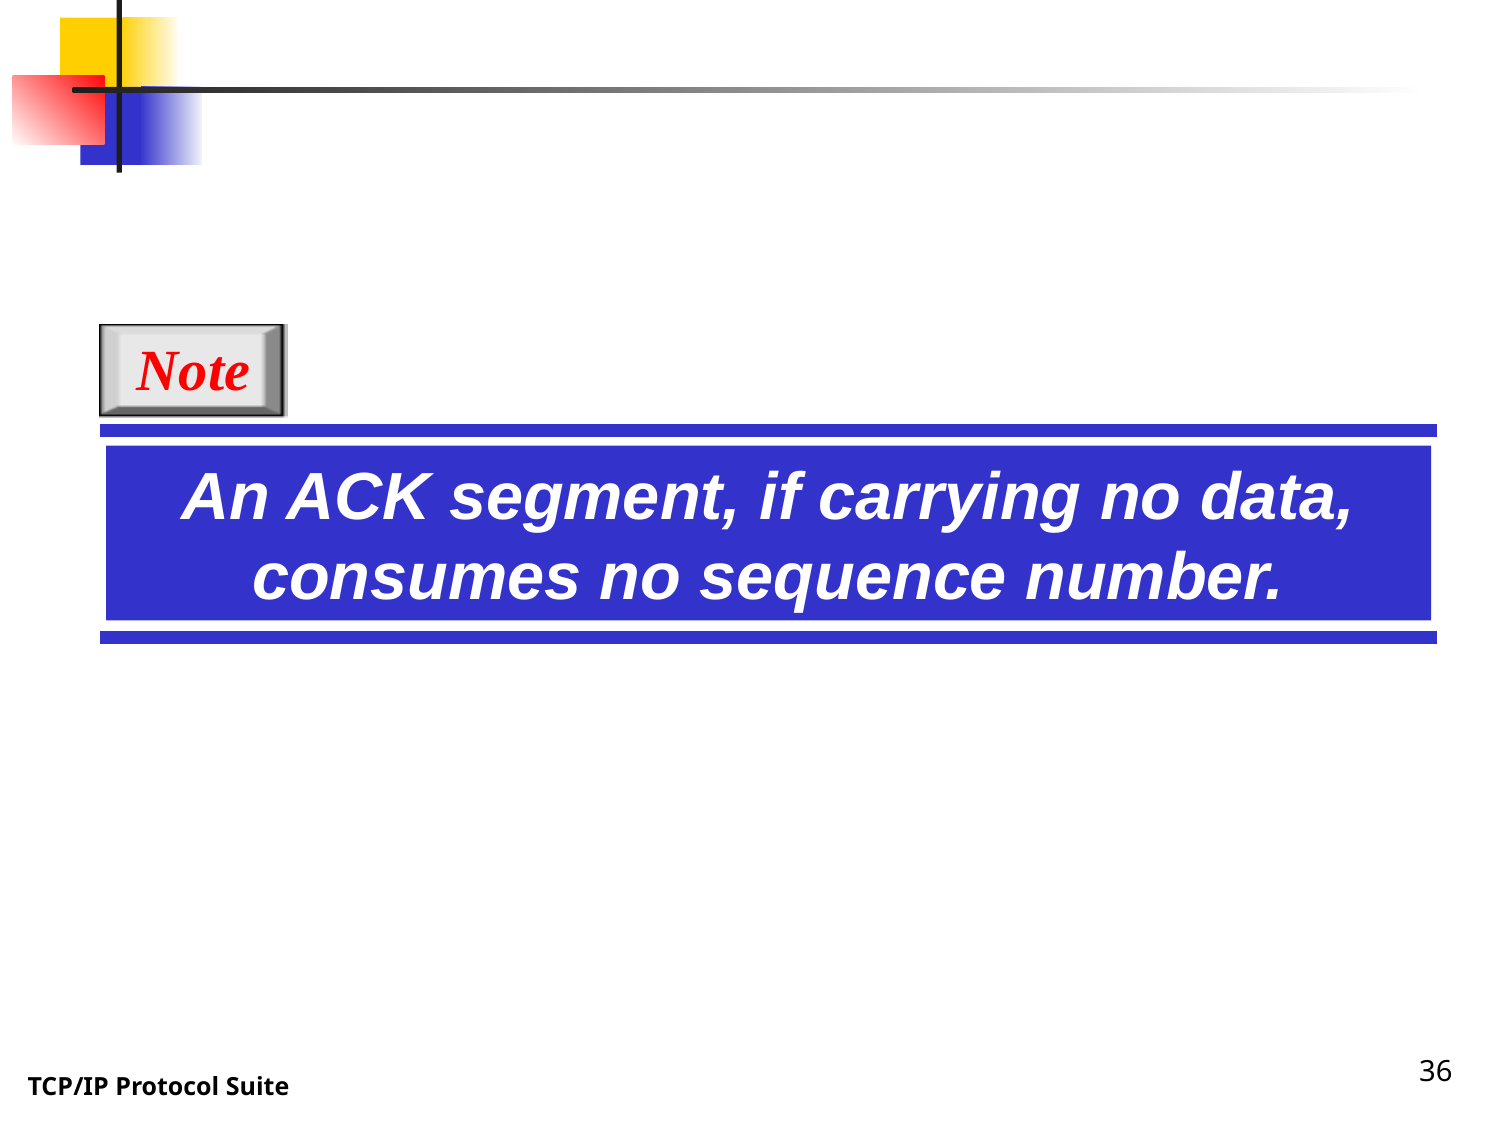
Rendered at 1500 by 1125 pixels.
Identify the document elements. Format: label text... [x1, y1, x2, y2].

text_box [72, 87, 1423, 93]
text_box [116, 0, 122, 87]
text_box [116, 93, 122, 173]
text_box [141, 93, 202, 165]
text_box 36 [1155, 1024, 1468, 1100]
text_box [122, 17, 177, 86]
text_box [12, 75, 105, 145]
text_box [60, 17, 116, 86]
text_box TCP/IP Protocol Suite [12, 1032, 488, 1108]
text_box [80, 93, 116, 165]
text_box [99, 324, 288, 419]
text_box An ACK segment, if carrying no data, consumes no sequence number. [106, 445, 1432, 621]
text_box [122, 93, 141, 165]
